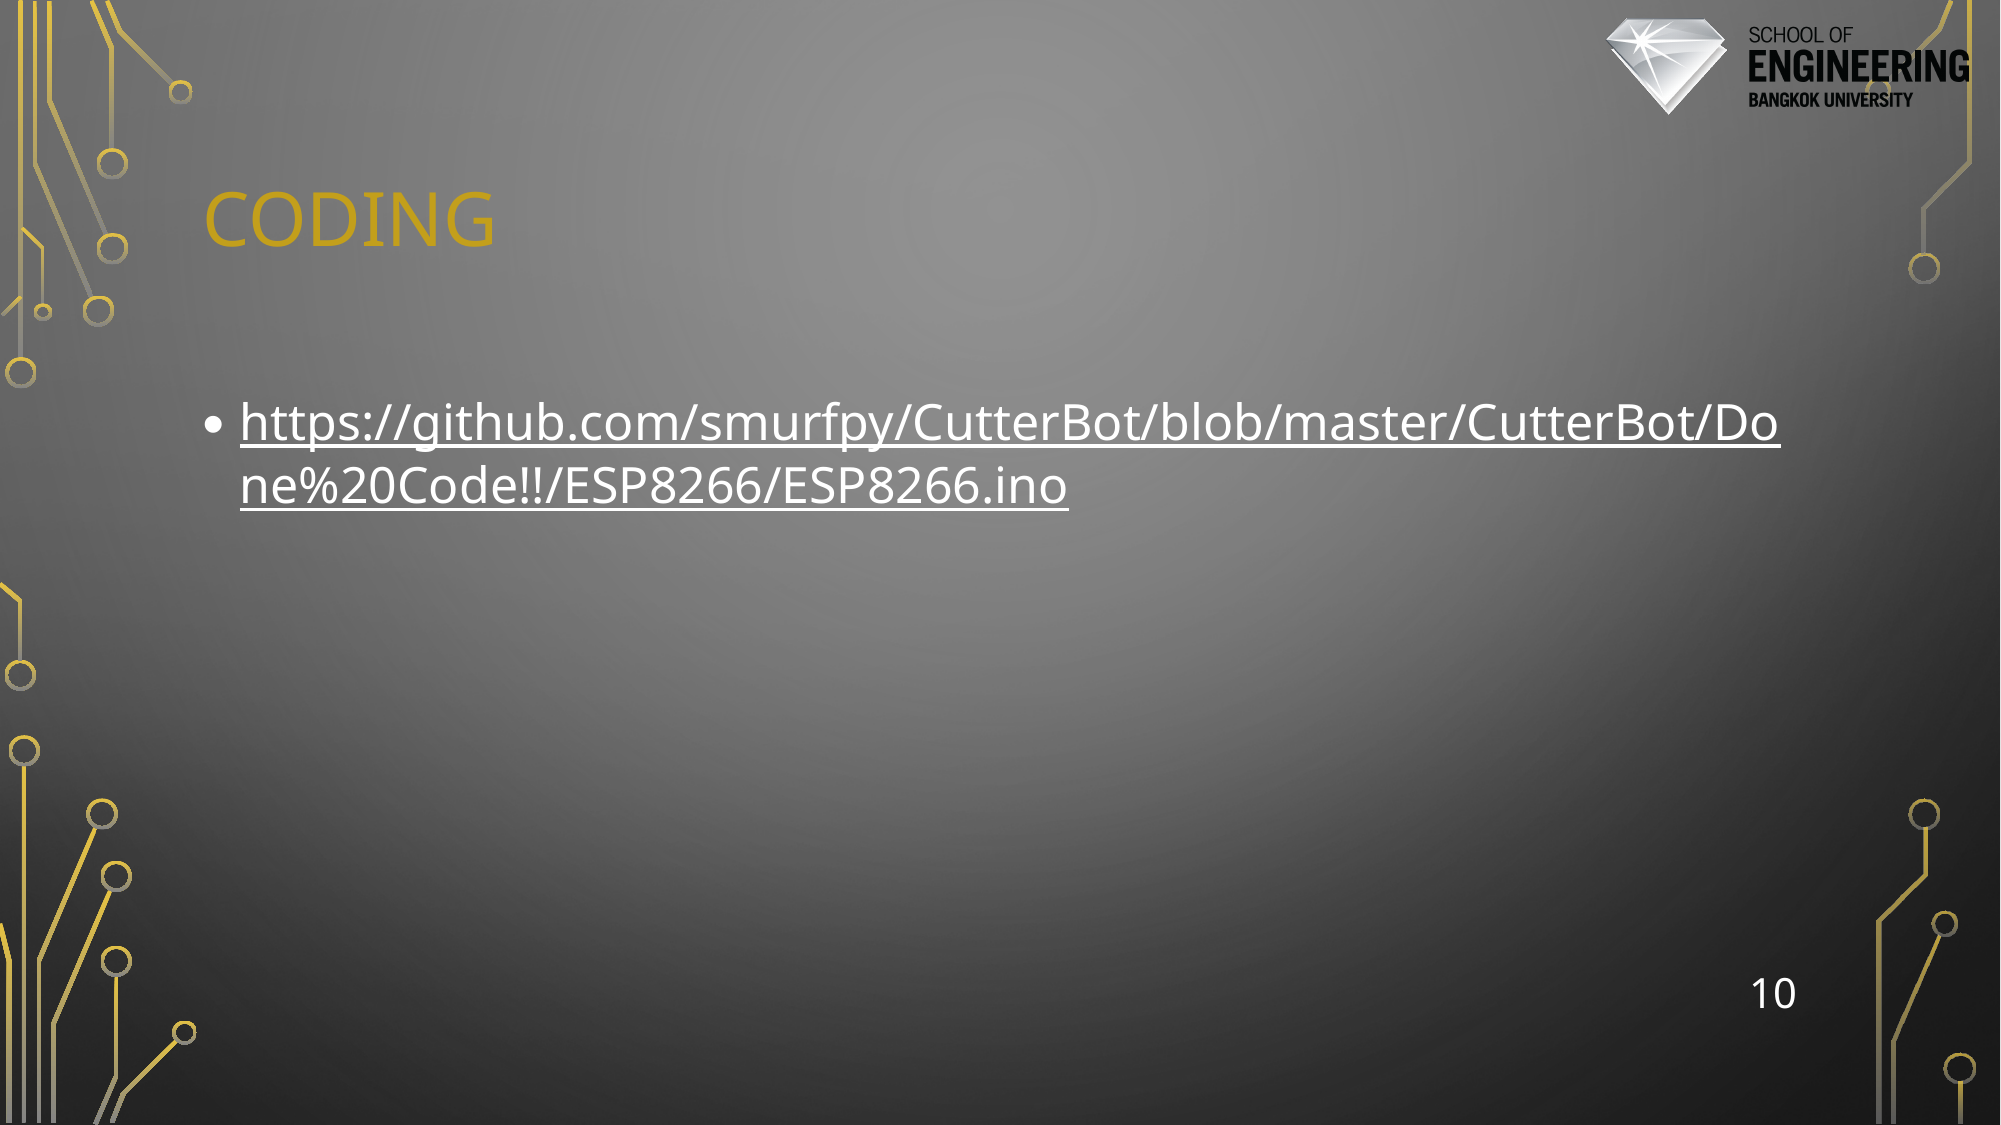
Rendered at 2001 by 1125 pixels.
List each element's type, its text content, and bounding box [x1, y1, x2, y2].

list https://github.com/smurfpy/CutterBot/blob/master/CutterBot/Done%20Code!!/ESP8266/ESP8266.ino [187, 369, 1813, 950]
title Coding [187, 101, 1813, 344]
picture [1605, 17, 1969, 115]
slide_number 10 [1685, 965, 1813, 1025]
